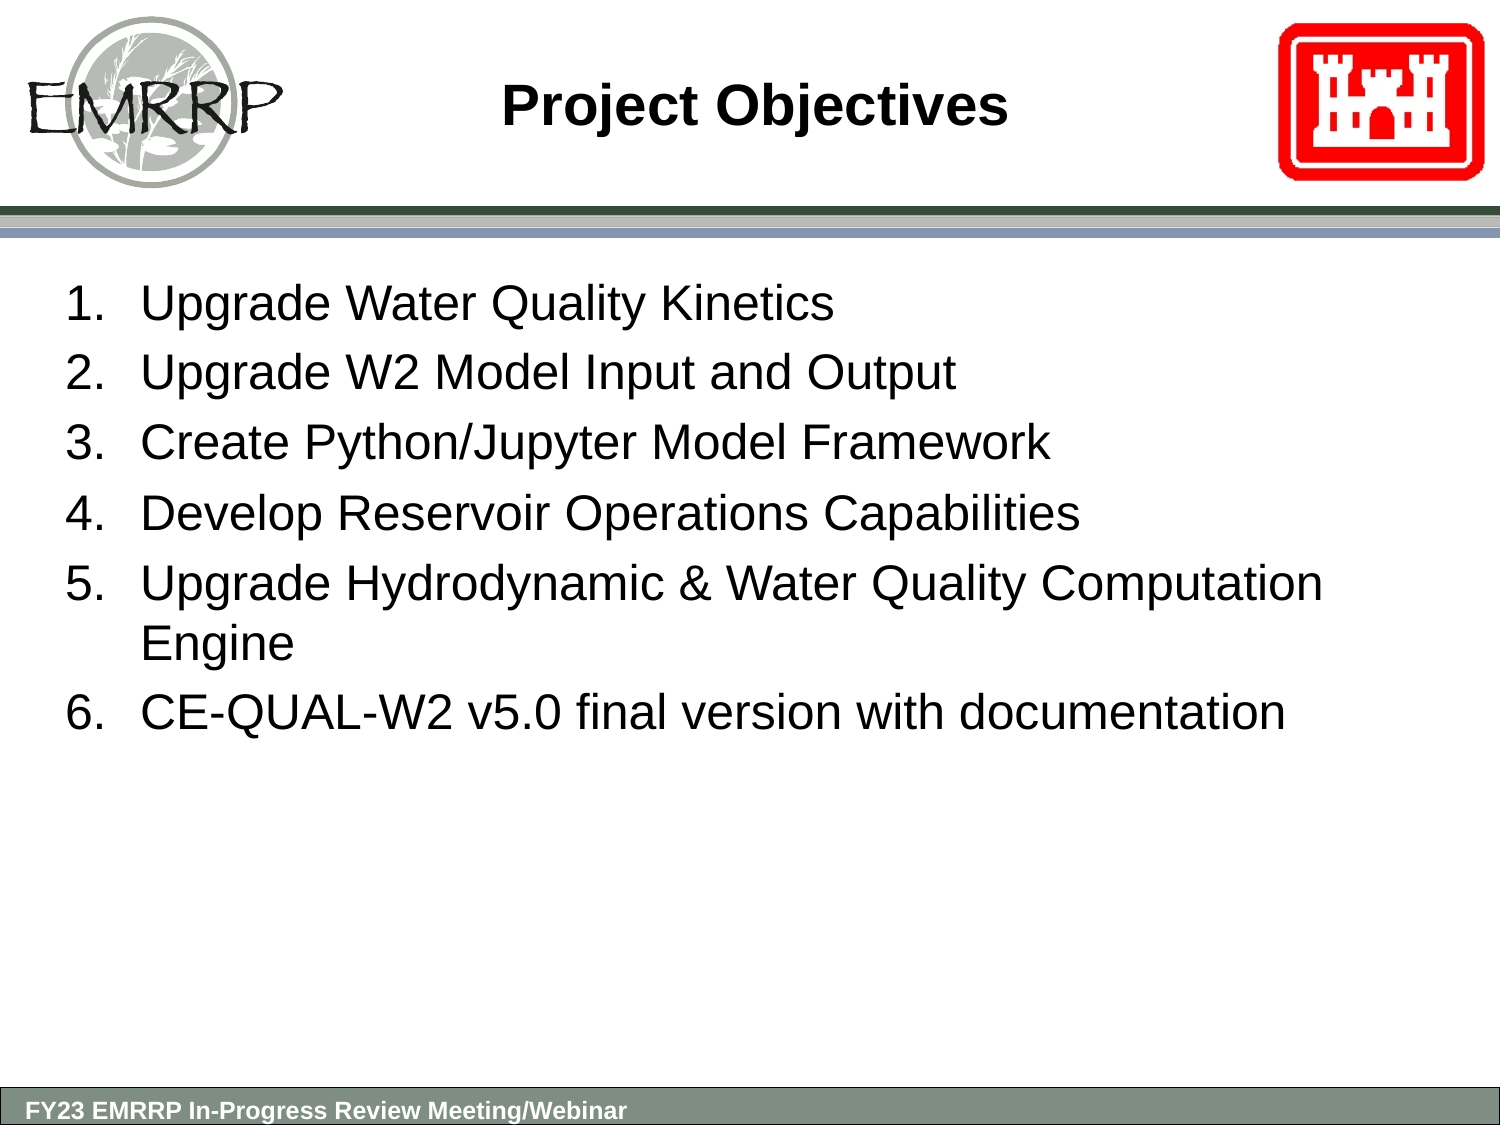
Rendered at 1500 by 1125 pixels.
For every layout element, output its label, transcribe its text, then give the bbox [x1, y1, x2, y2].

picture [24, 12, 285, 191]
picture [1275, 21, 1488, 183]
list Upgrade Water Quality Kinetics Upgrade W2 Model Input and Output Create Python/Jupyter Model Framework Develop Reservoir Operations Capabilities Upgrade Hydrodynamic & Water Quality Computation Engine CE-QUAL-W2 v5.0 final version with documentation [49, 262, 1476, 1001]
title Project Objectives [274, 26, 1238, 178]
picture [0, 206, 1500, 238]
